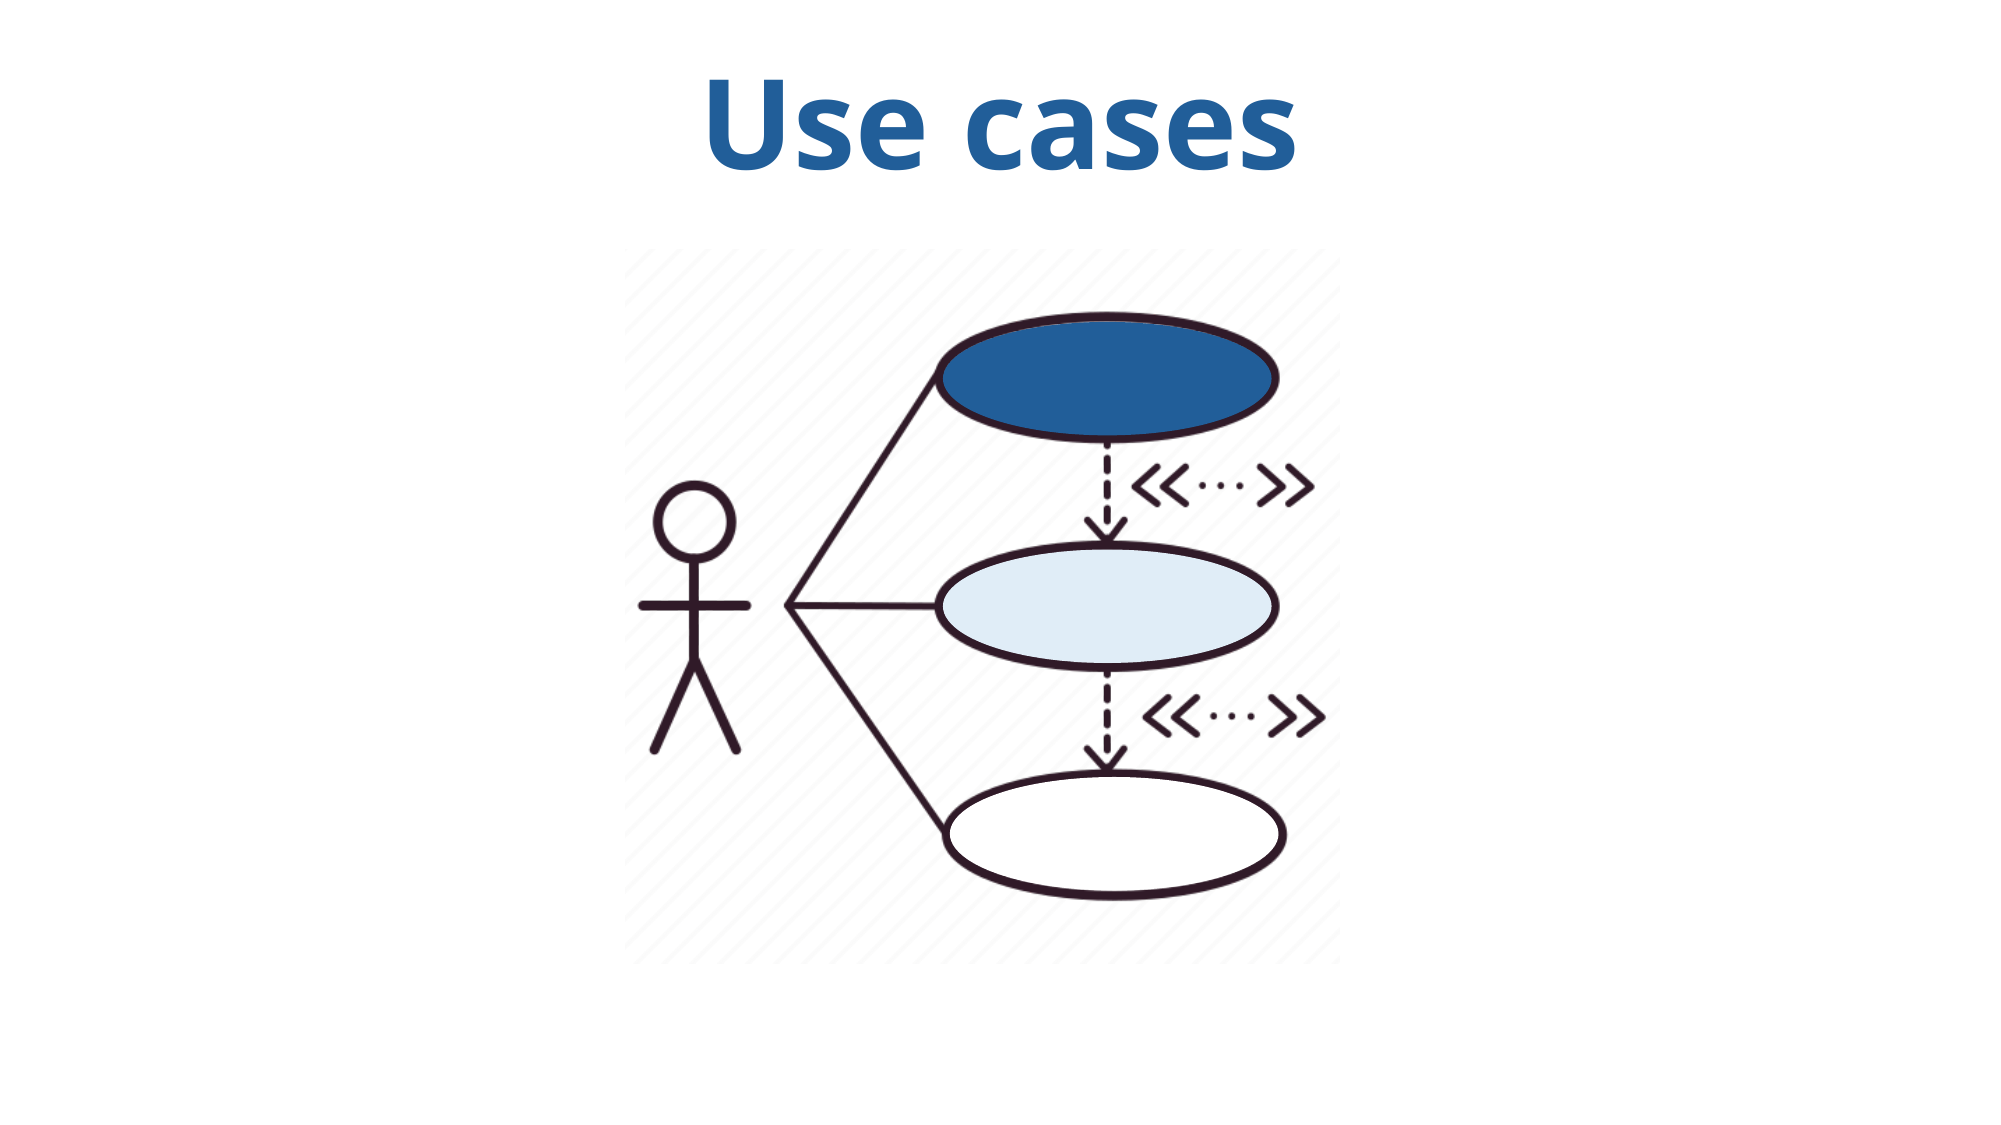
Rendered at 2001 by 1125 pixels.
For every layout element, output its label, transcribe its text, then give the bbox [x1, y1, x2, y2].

title Use cases [137, 0, 1863, 205]
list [625, 248, 1341, 964]
